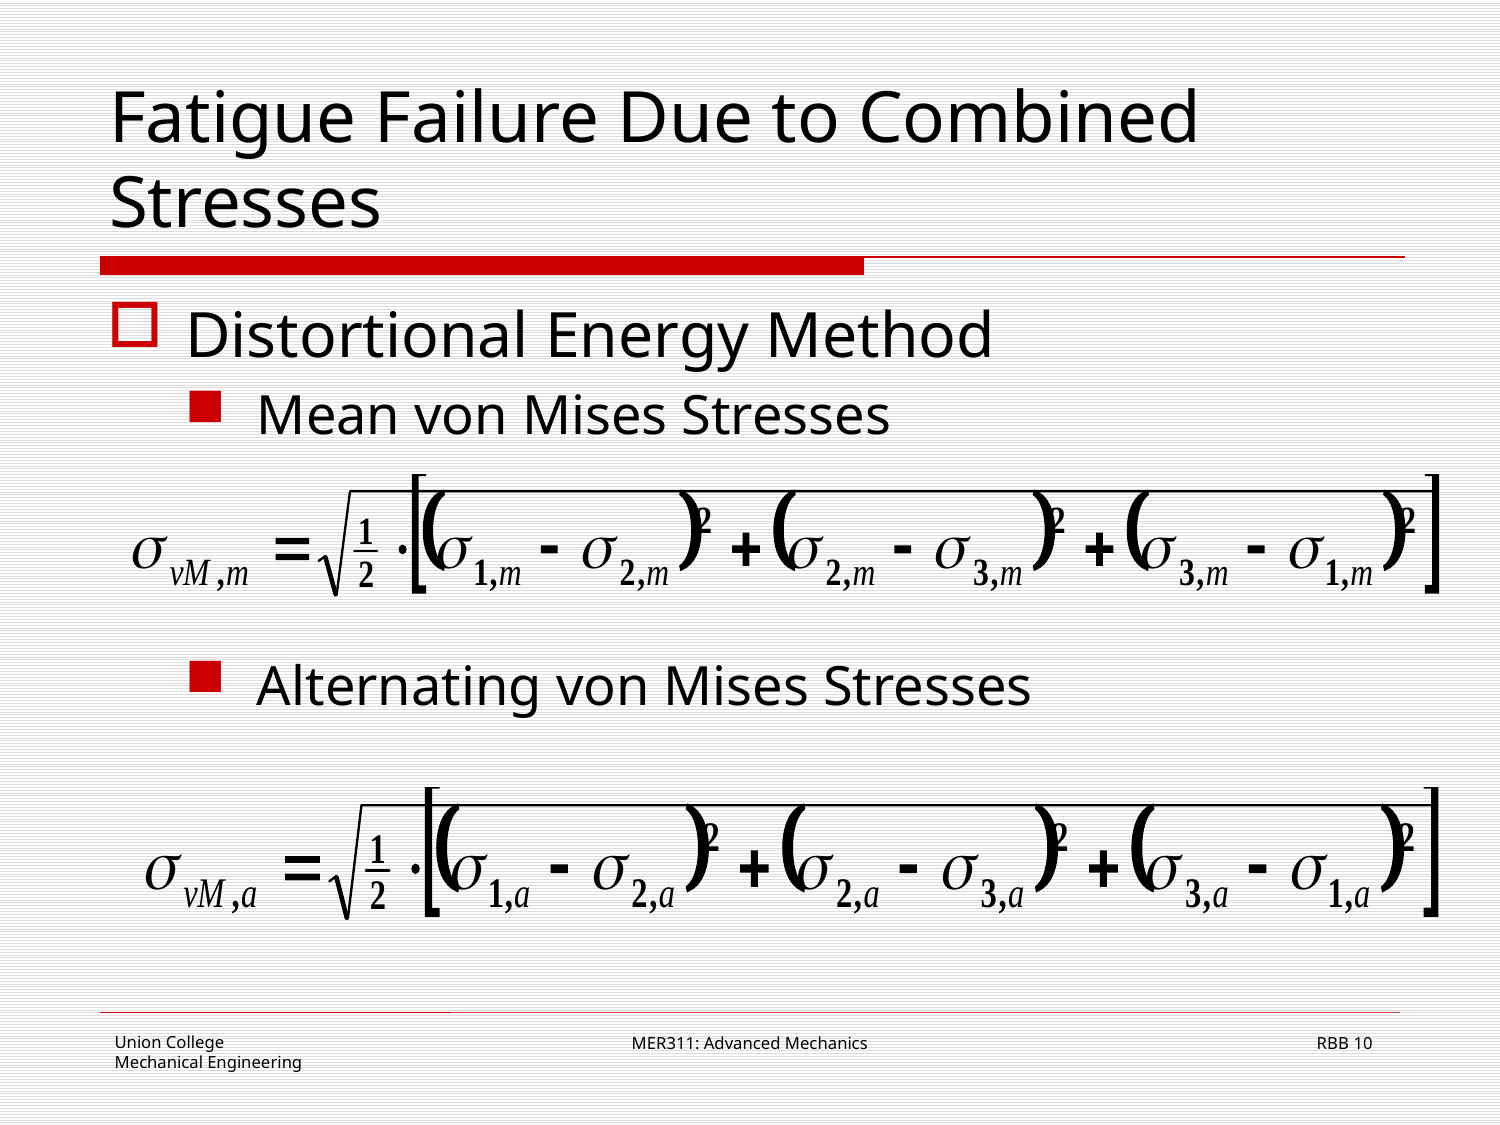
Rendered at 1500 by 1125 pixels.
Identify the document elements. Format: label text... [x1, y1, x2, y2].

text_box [124, 474, 1451, 613]
slide_number 10 [1074, 1024, 1388, 1101]
list Distortional Energy Method Mean von Mises Stresses Alternating von Mises Stresses [92, 287, 1406, 988]
title Fatigue Failure Due to Combined Stresses [93, 49, 1407, 250]
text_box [137, 787, 1451, 938]
footer MER311: Advanced Mechanics [512, 1024, 988, 1101]
